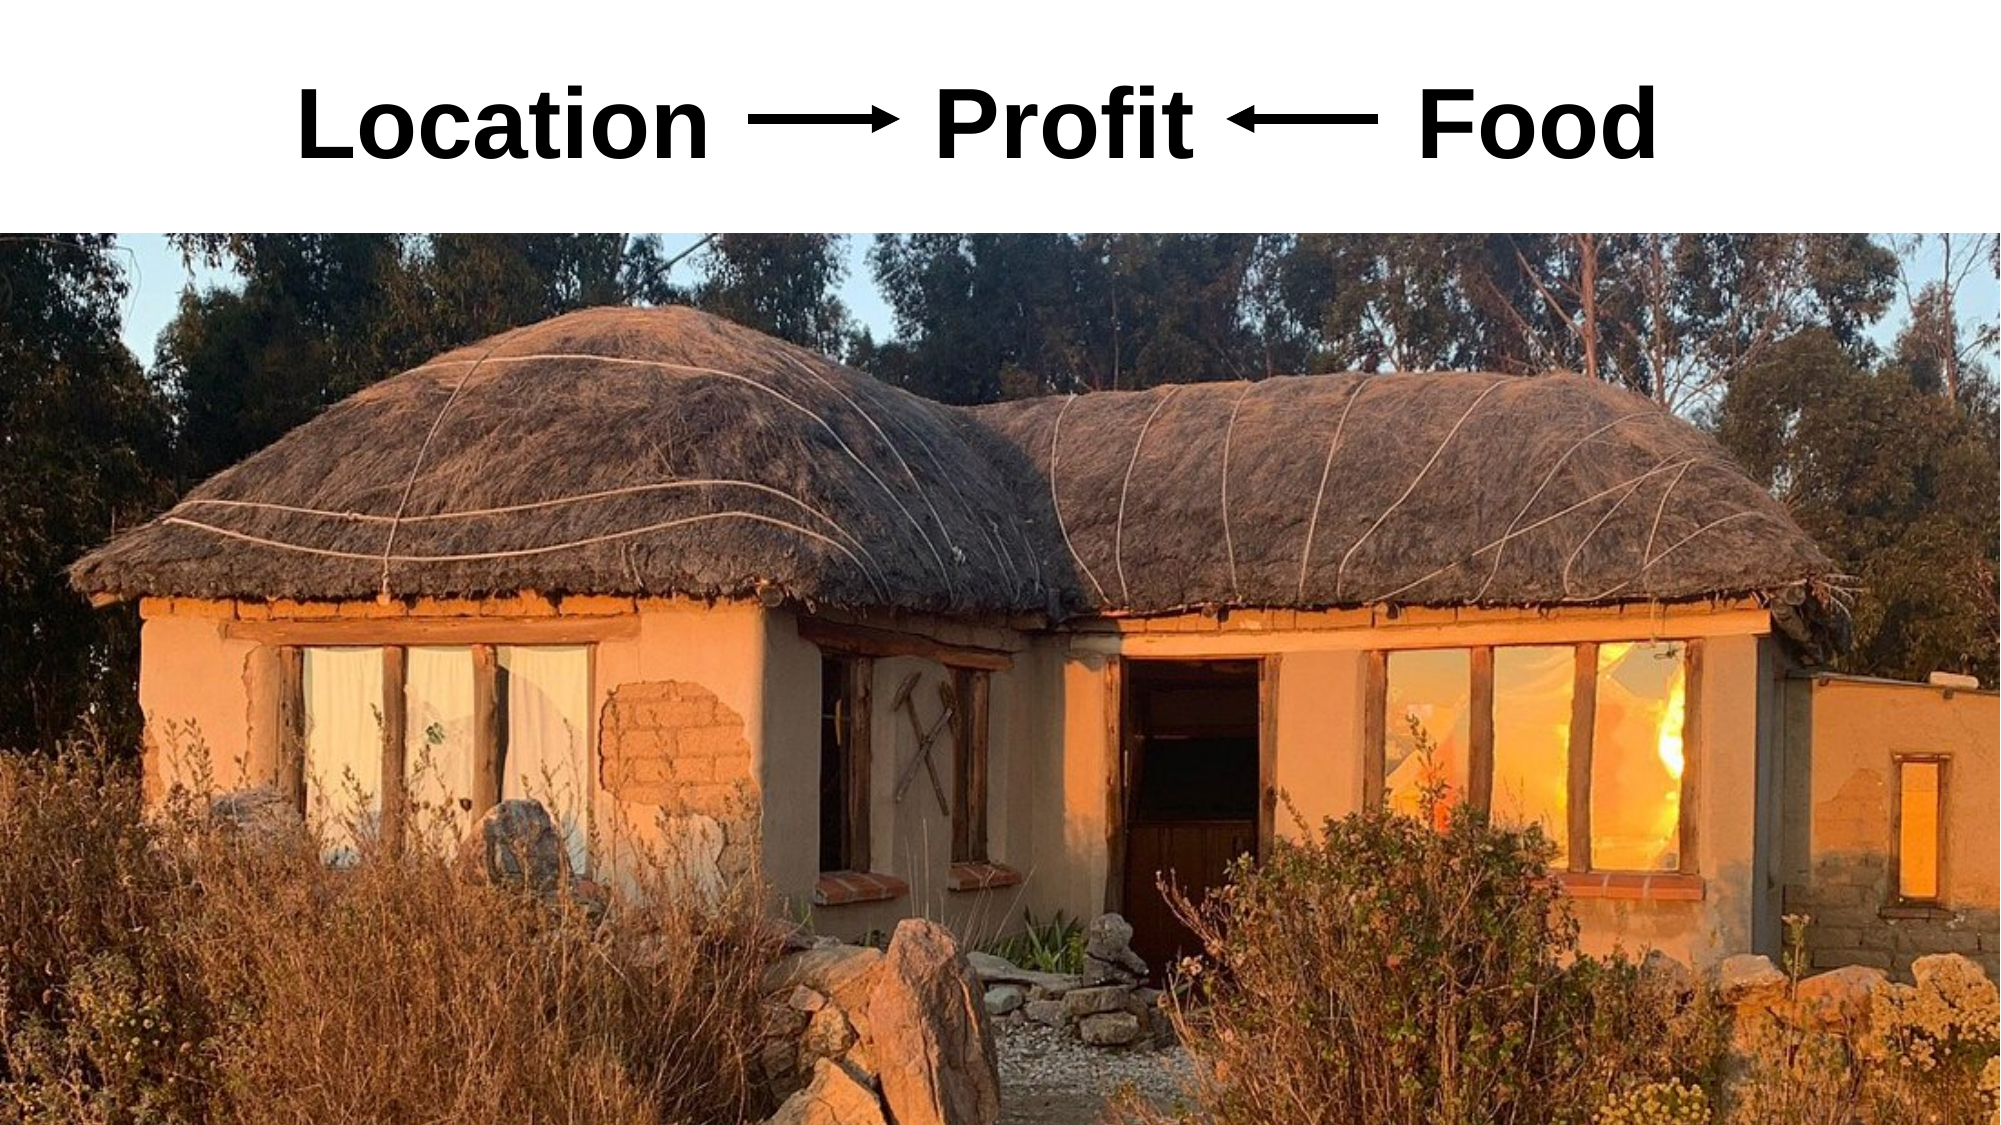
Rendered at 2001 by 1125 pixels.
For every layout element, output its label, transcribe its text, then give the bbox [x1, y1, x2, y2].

text_box Location [280, 50, 727, 186]
picture [0, 232, 2000, 1125]
text_box Food [1401, 50, 1676, 186]
text_box Profit [919, 50, 1210, 186]
